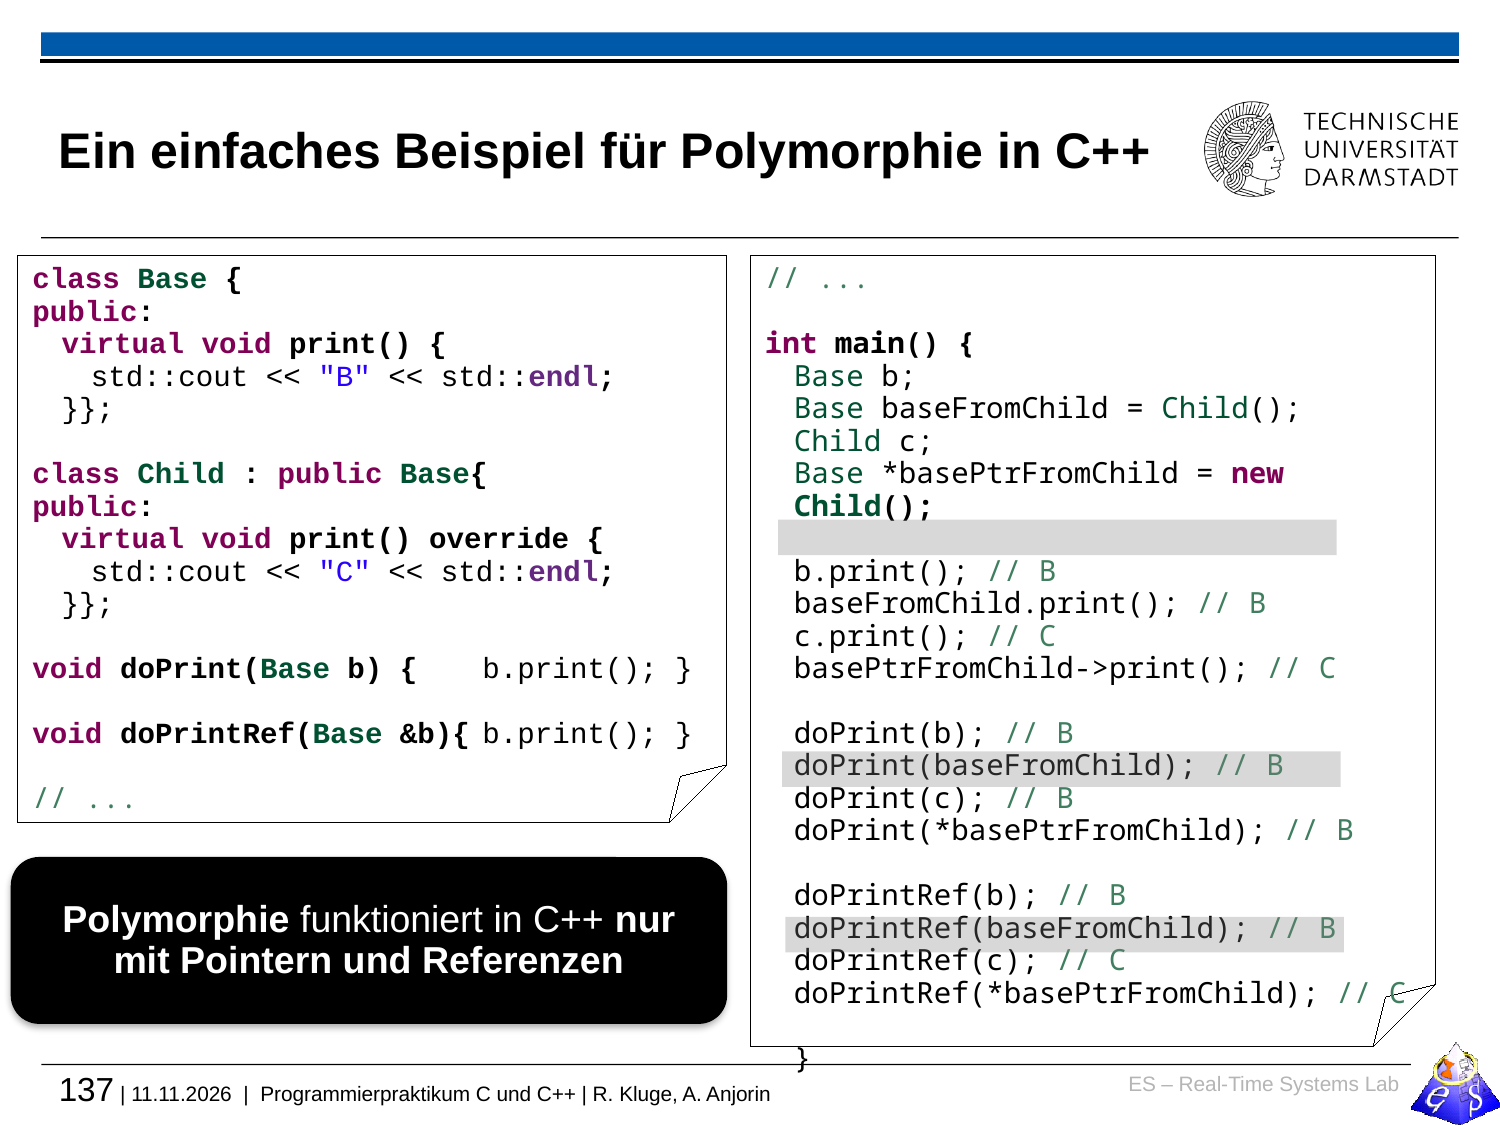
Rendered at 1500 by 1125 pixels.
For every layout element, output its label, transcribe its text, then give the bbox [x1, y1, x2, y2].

text_box [778, 519, 1337, 556]
title Ein einfaches Beispiel für Polymorphie in C++ [58, 80, 1187, 218]
text_box // ... int main() { Base b; Base baseFromChild = Child(); Child c; Base *basePtrFromChild = new Child(); b.print(); // B baseFromChild.print(); // B c.print(); // C basePtrFromChild->print(); // C doPrint(b); // B doPrint(baseFromChild); // B doPrint(c); // B doPrint(*basePtrFromChild); // B doPrintRef(b); // B doPrintRef(baseFromChild); // B doPrintRef(c); // C doPrintRef(*basePtrFromChild); // C } [750, 255, 1436, 1047]
text_box [785, 916, 1344, 953]
picture [1187, 84, 1483, 214]
text_box class Base { public: virtual void print() { std::cout << "B" << std::endl; }}; class Child : public Base{ public: virtual void print() override { std::cout << "C" << std::endl; }}; void doPrint(Base b) { b.print(); } void doPrintRef(Base &b){ b.print(); } // ... [17, 255, 727, 823]
text_box [782, 751, 1341, 787]
text_box Polymorphie funktioniert in C++ nur mit Pointern und Referenzen [10, 856, 728, 1024]
picture [1411, 1041, 1500, 1125]
